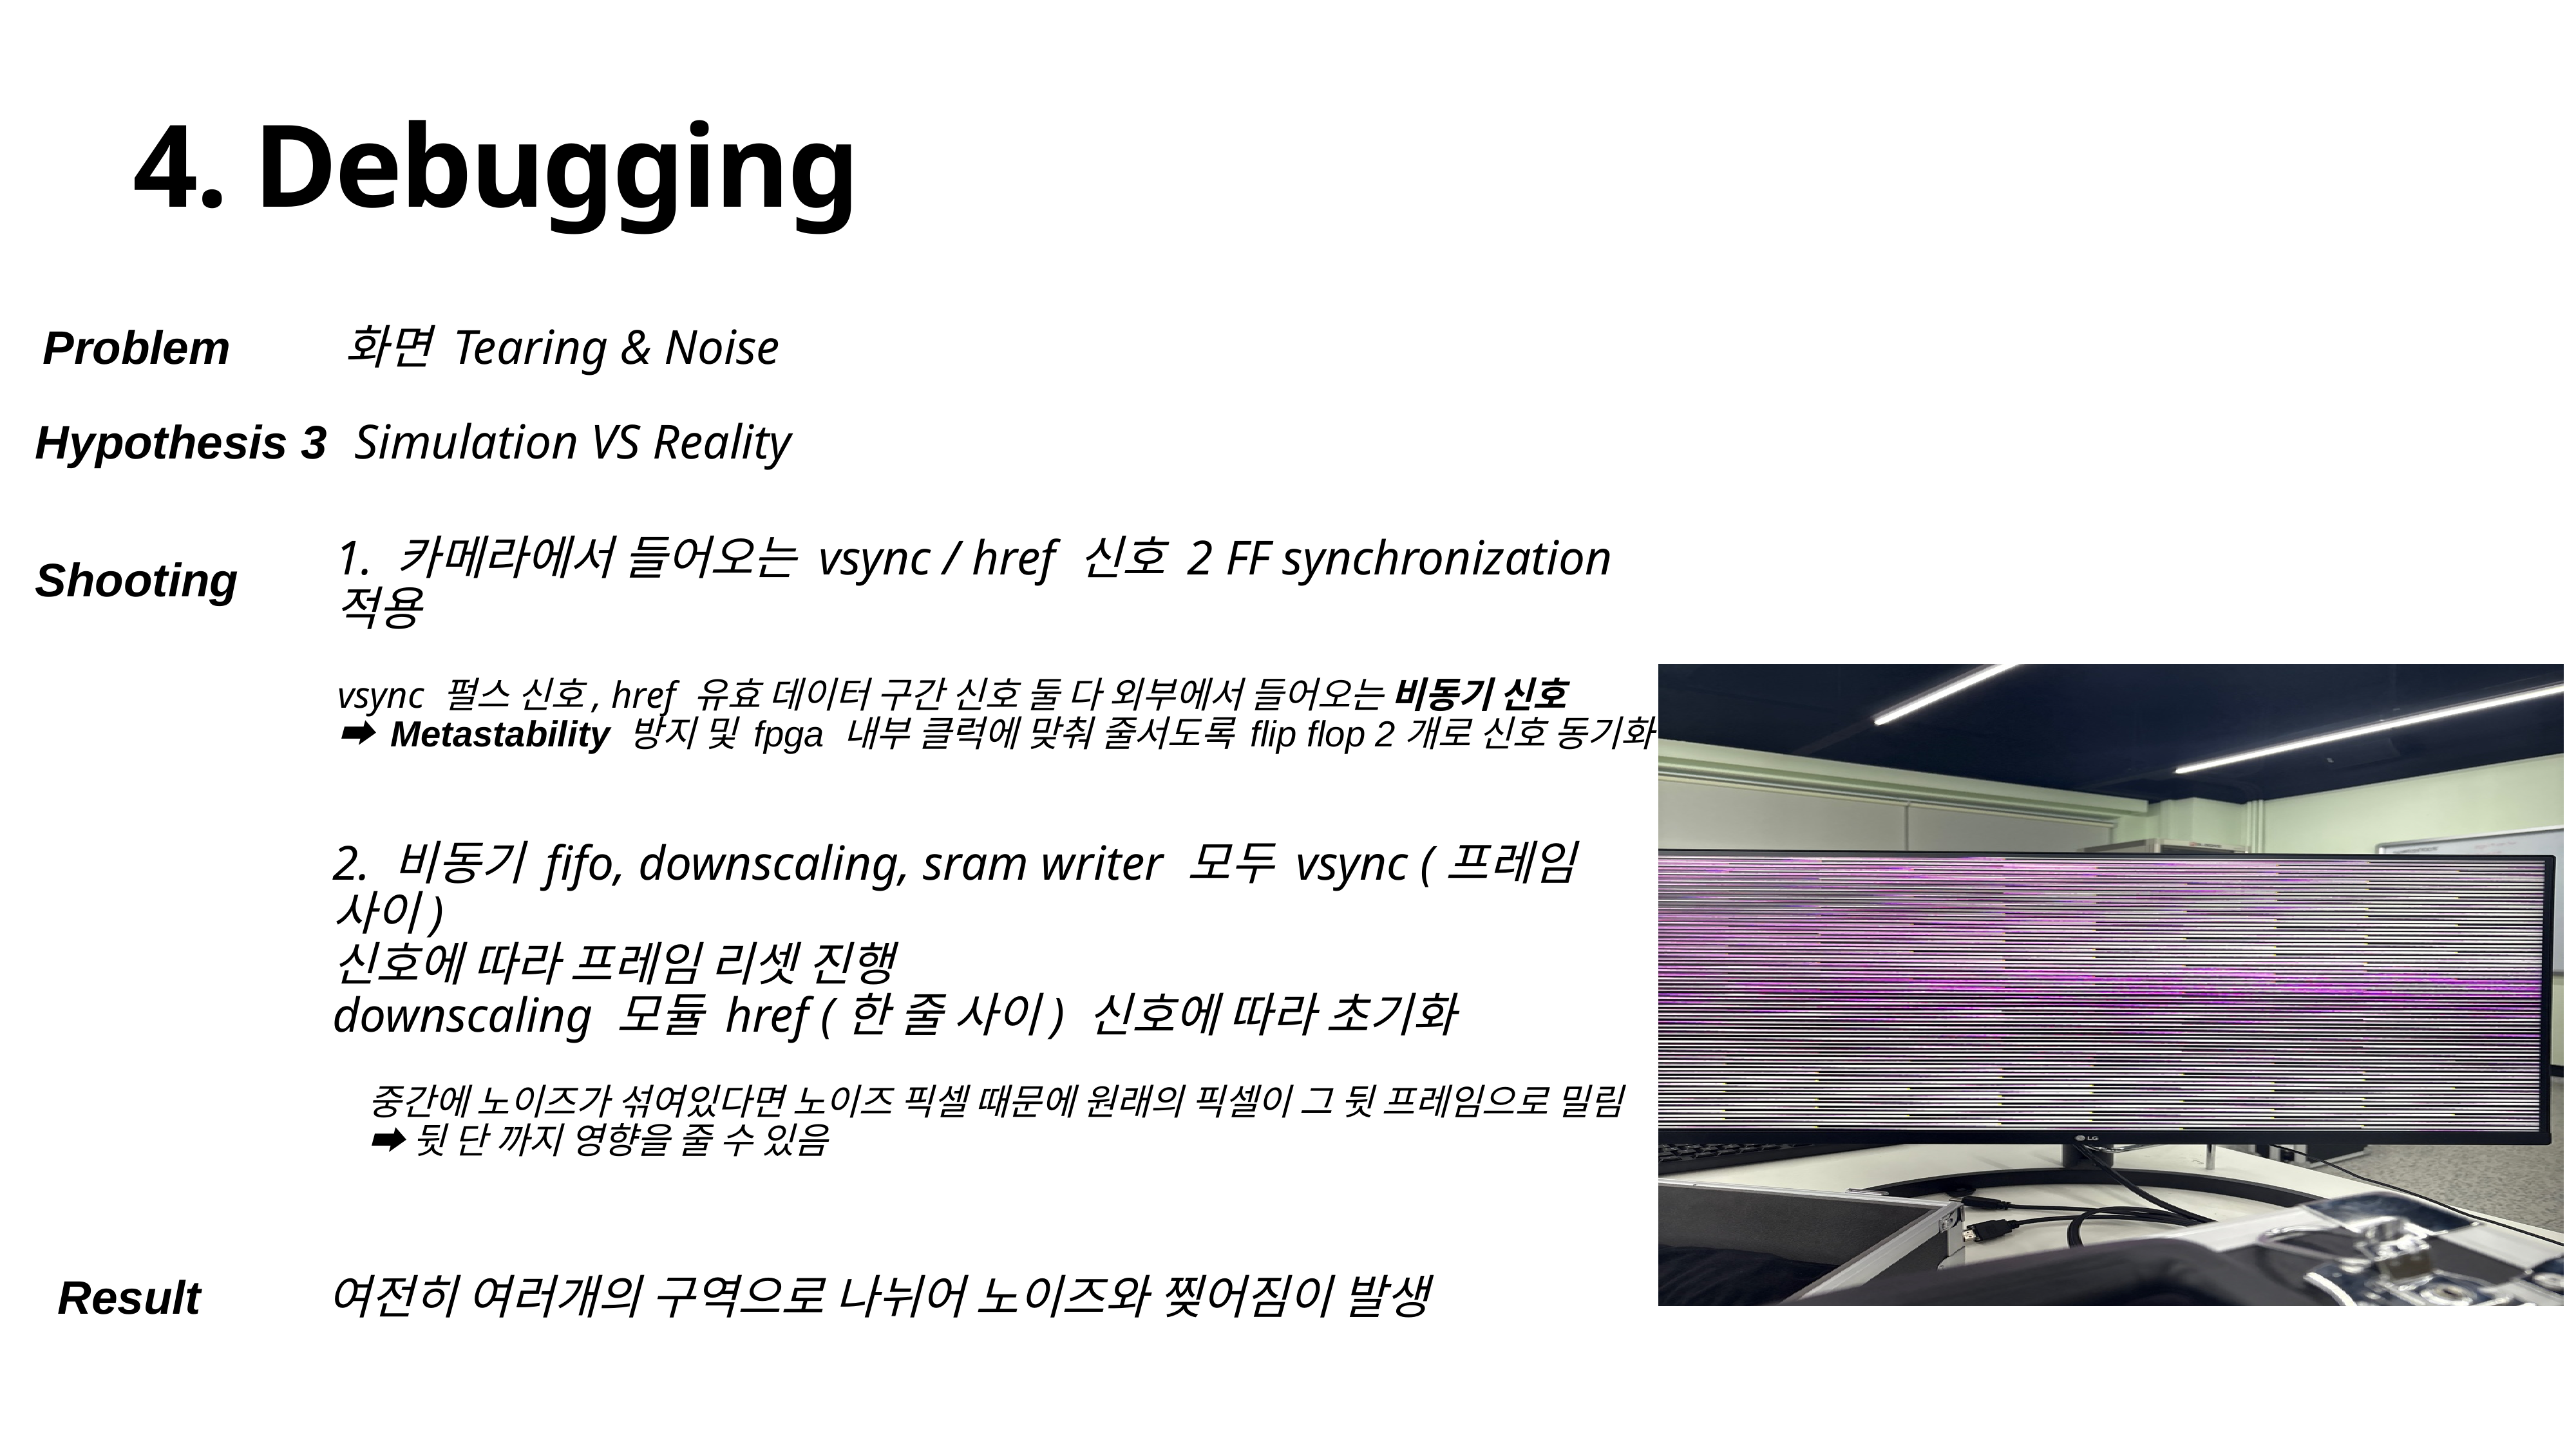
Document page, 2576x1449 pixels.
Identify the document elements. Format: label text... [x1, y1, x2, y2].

text_box 1. 카메라에서 들어오는 vsync / href 신호 2 FF synchronization 적용 [329, 529, 1710, 641]
text_box vsync 펄스 신호, href 유효 데이터 구간 신호 둘 다 외부에서 들어오는 비동기 신호 ➡️ Metastability 방지 및 fpga 내부 클럭에 맞춰 줄서도록 flip flop 2개로 신호 동기화 [332, 671, 1658, 761]
text_box Result [52, 1268, 207, 1330]
text_box Hypothesis 3 [30, 413, 333, 475]
text_box 중간에 노이즈가 섞여있다면 노이즈 픽셀 때문에 원래의 픽셀이 그 뒷 프레임으로 밀림 ➡️ 뒷 단 까지 영향을 줄 수 있음 [363, 1078, 1629, 1168]
text_box Simulation VS Reality [349, 413, 797, 475]
text_box 화면 Tearing & Noise [339, 317, 786, 380]
text_box 2. 비동기 fifo, downscaling, sram writer 모두 vsync (프레임 사이) 신호에 따라 프레임 리셋 진행 downscaling 모듈 href (한 줄 사이) 신호에 따라 초기화 [327, 833, 1649, 1048]
text_box 여전히 여러개의 구역으로 나뉘어 노이즈와 찢어짐이 발생 [321, 1268, 2085, 1330]
title 4. Debugging [127, 113, 2449, 266]
picture [1658, 664, 2564, 1307]
text_box Shooting [30, 551, 245, 612]
text_box Problem [37, 317, 237, 380]
